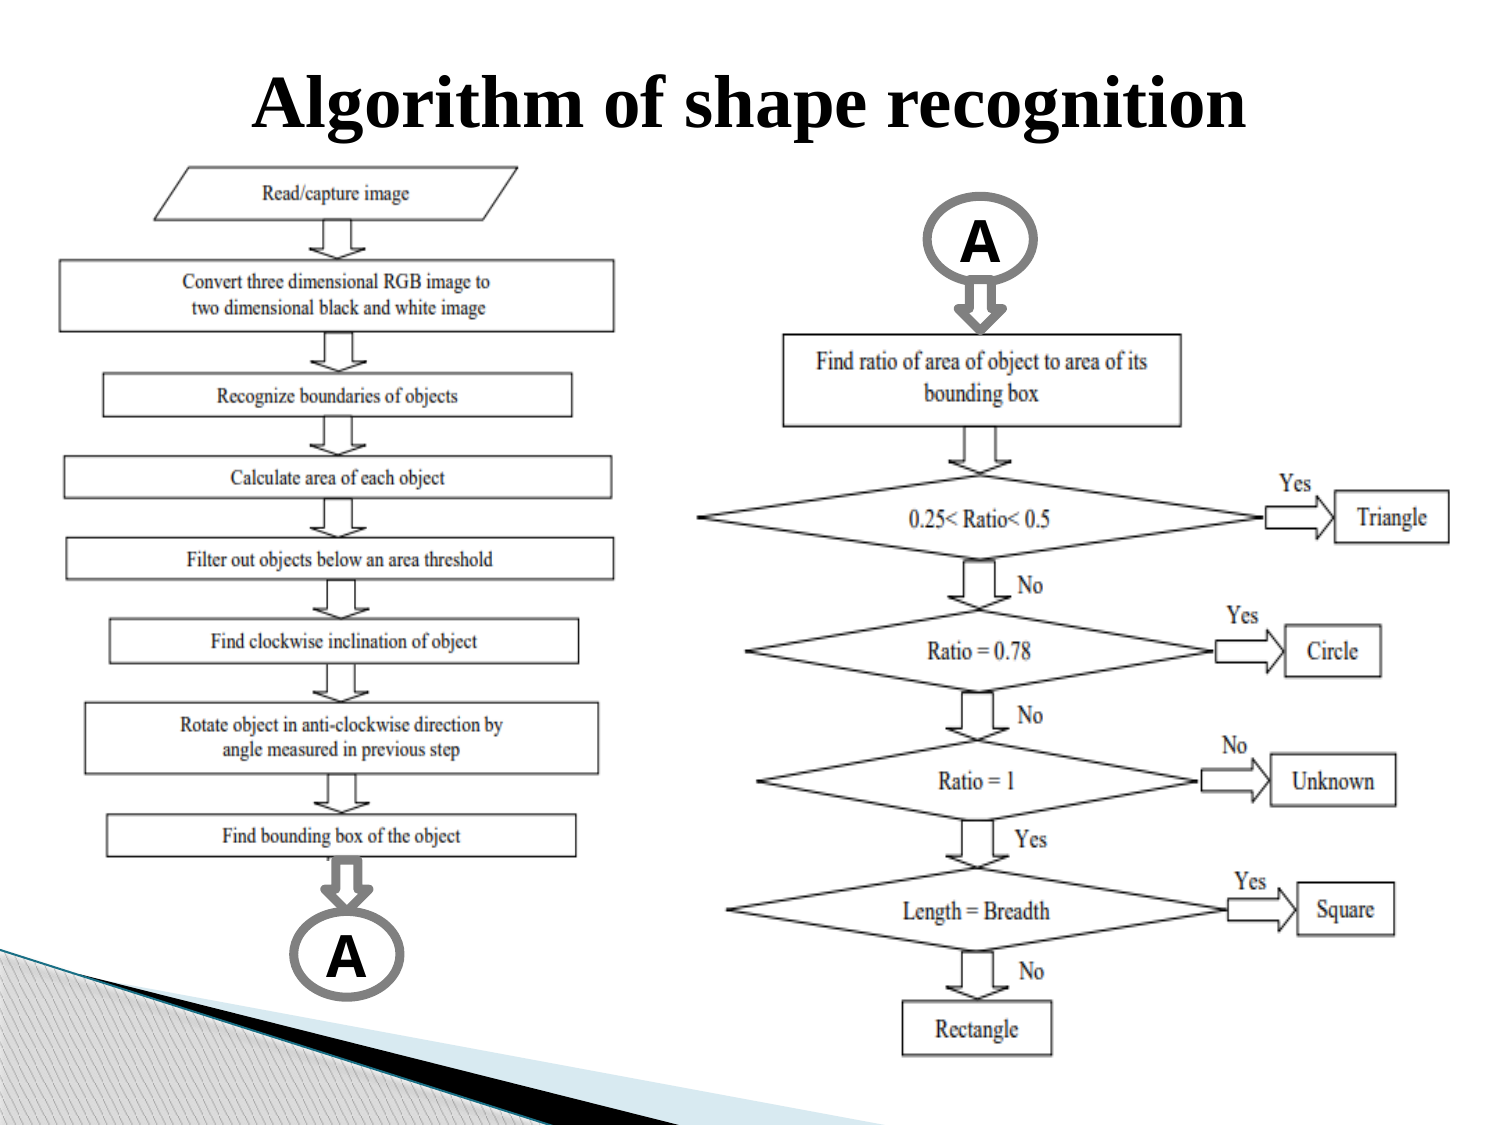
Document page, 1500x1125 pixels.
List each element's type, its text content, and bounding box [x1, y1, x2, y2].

picture [686, 330, 1455, 1081]
text_box A [289, 906, 405, 1002]
picture [49, 148, 628, 861]
text_box [953, 275, 1007, 330]
text_box [320, 873, 374, 907]
title Algorithm of shape recognition [75, 45, 1425, 149]
text_box A [922, 191, 1038, 285]
